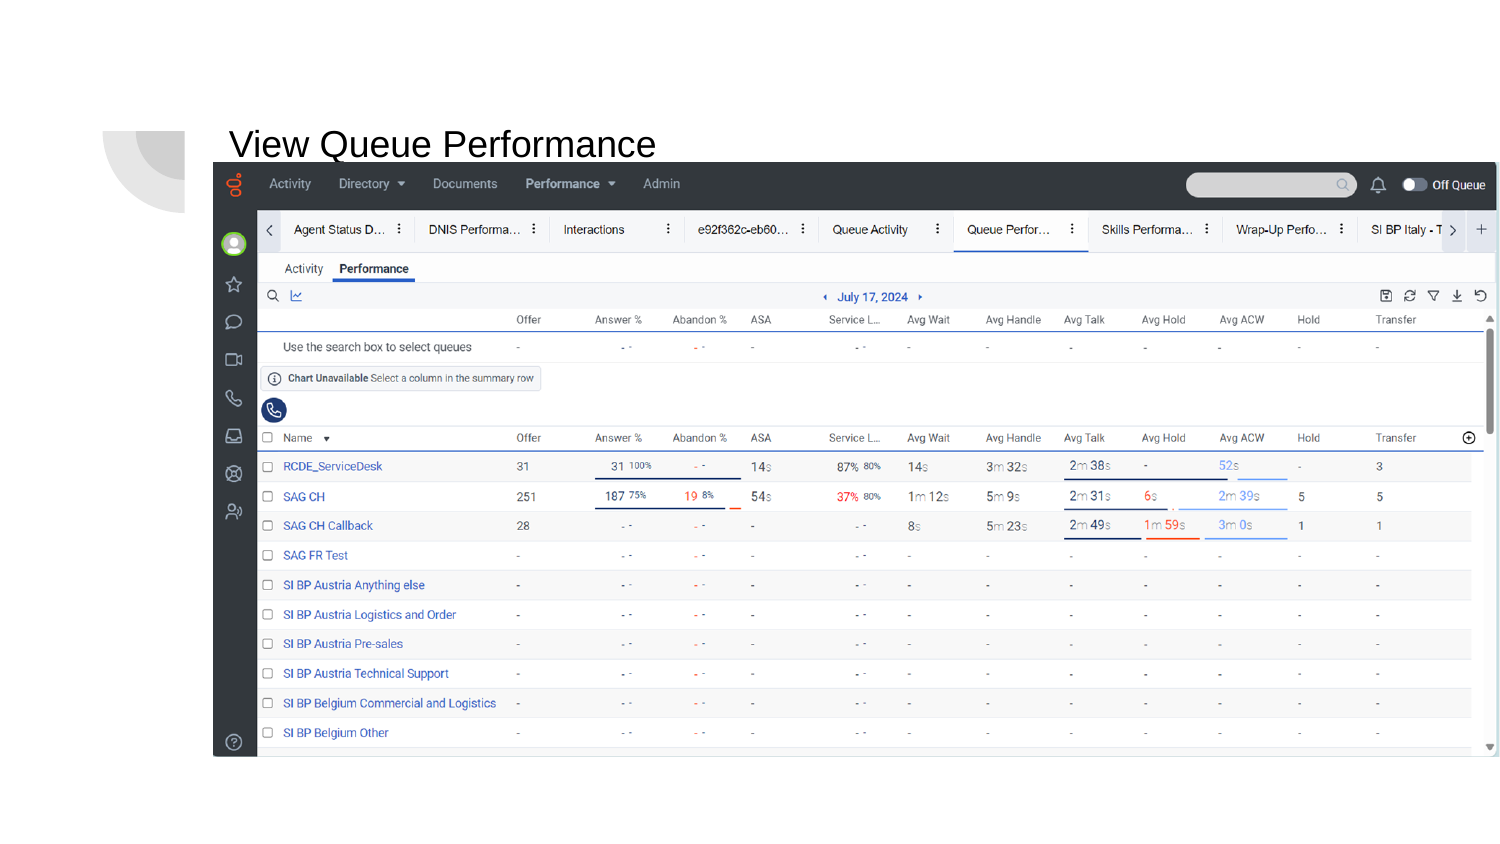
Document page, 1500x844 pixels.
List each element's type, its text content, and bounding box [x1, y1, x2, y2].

picture [213, 162, 1500, 757]
title View Queue Performance [213, 98, 1368, 162]
